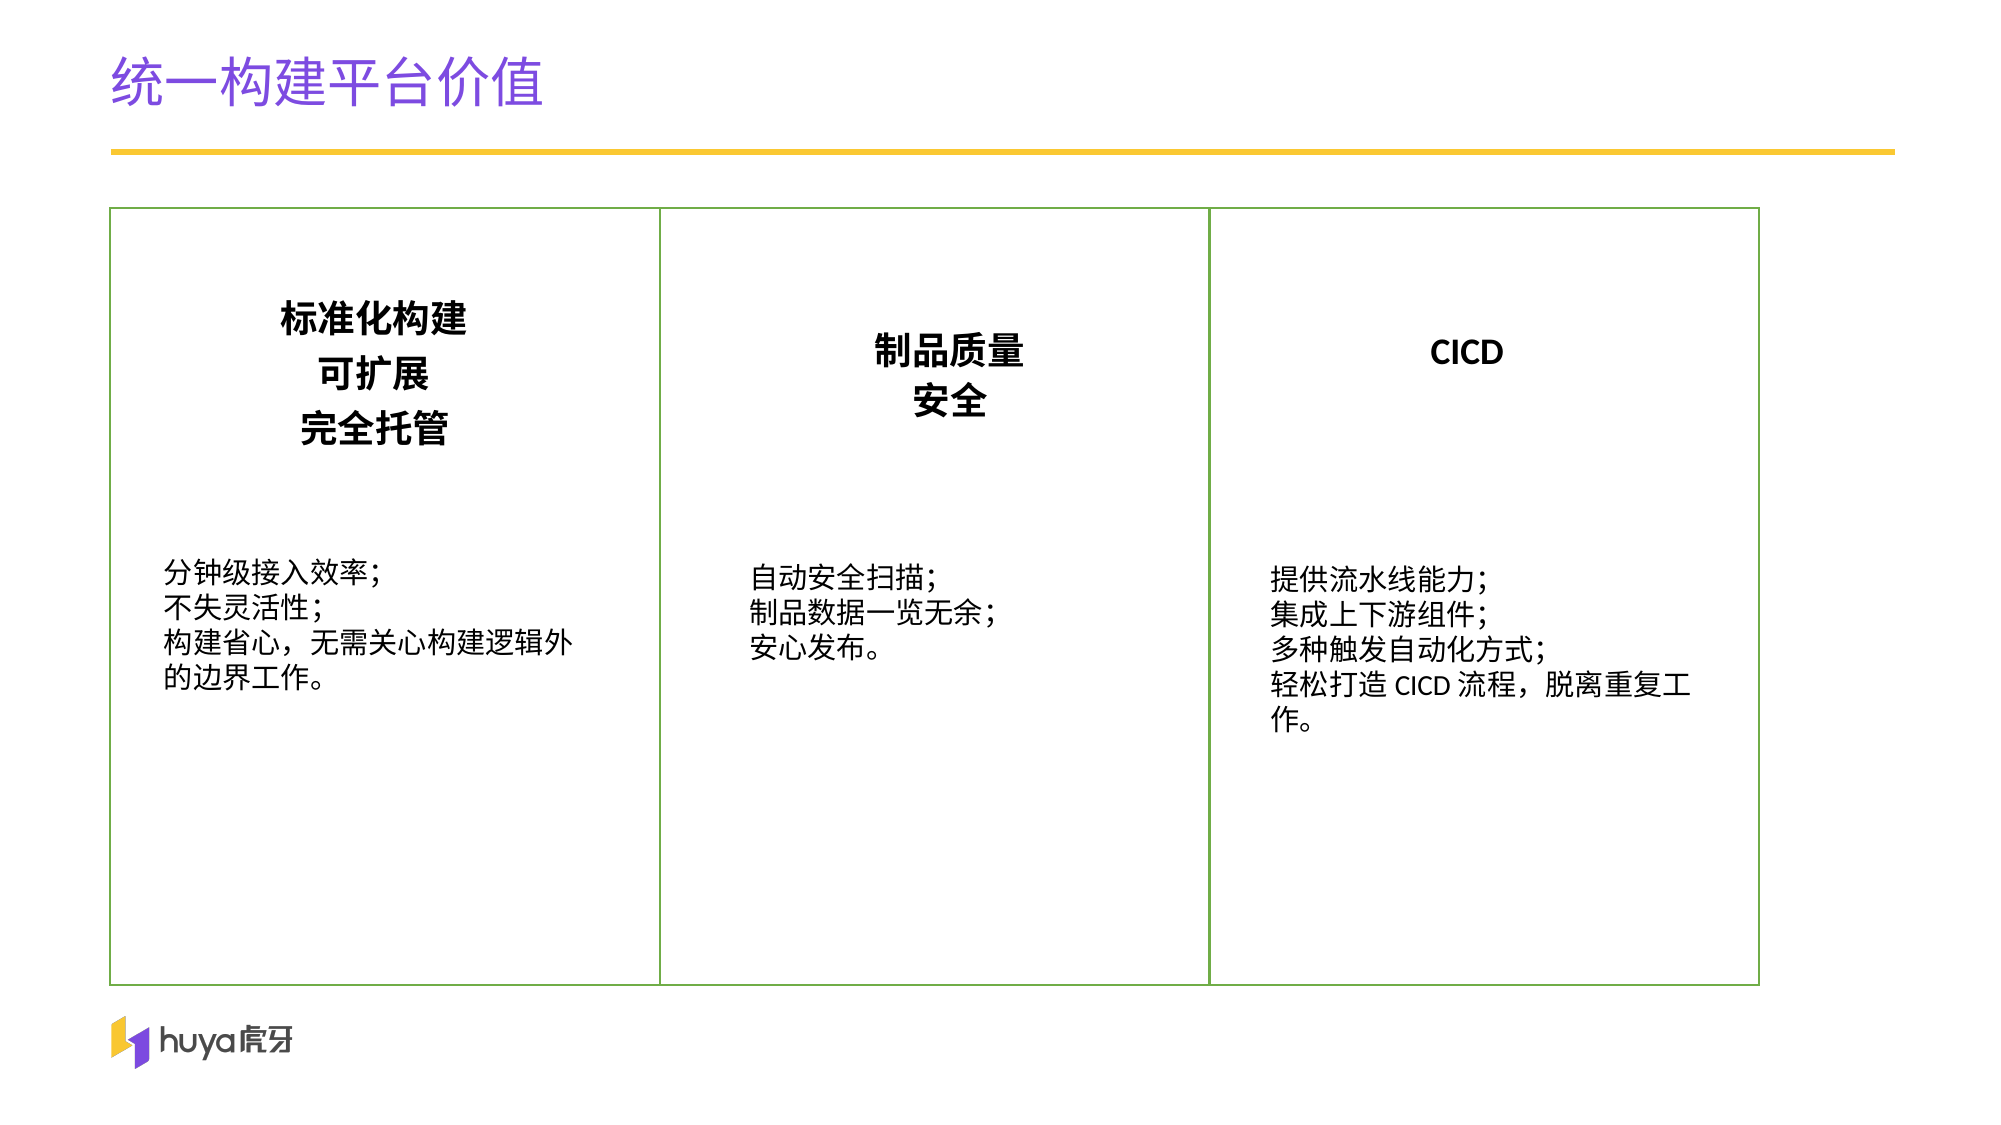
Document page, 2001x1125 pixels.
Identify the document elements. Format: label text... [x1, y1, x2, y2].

text_box [1208, 207, 1760, 986]
text_box 自动安全扫描； 制品数据一览无余； 安心发布。 [734, 552, 1196, 707]
text_box 提供流水线能力； 集成上下游组件； 多种触发自动化方式； 轻松打造CICD流程，脱离重复工作。 [1256, 553, 1718, 779]
list 统一构建平台价值 [95, 48, 750, 117]
text_box [109, 207, 659, 986]
text_box [659, 207, 1208, 986]
